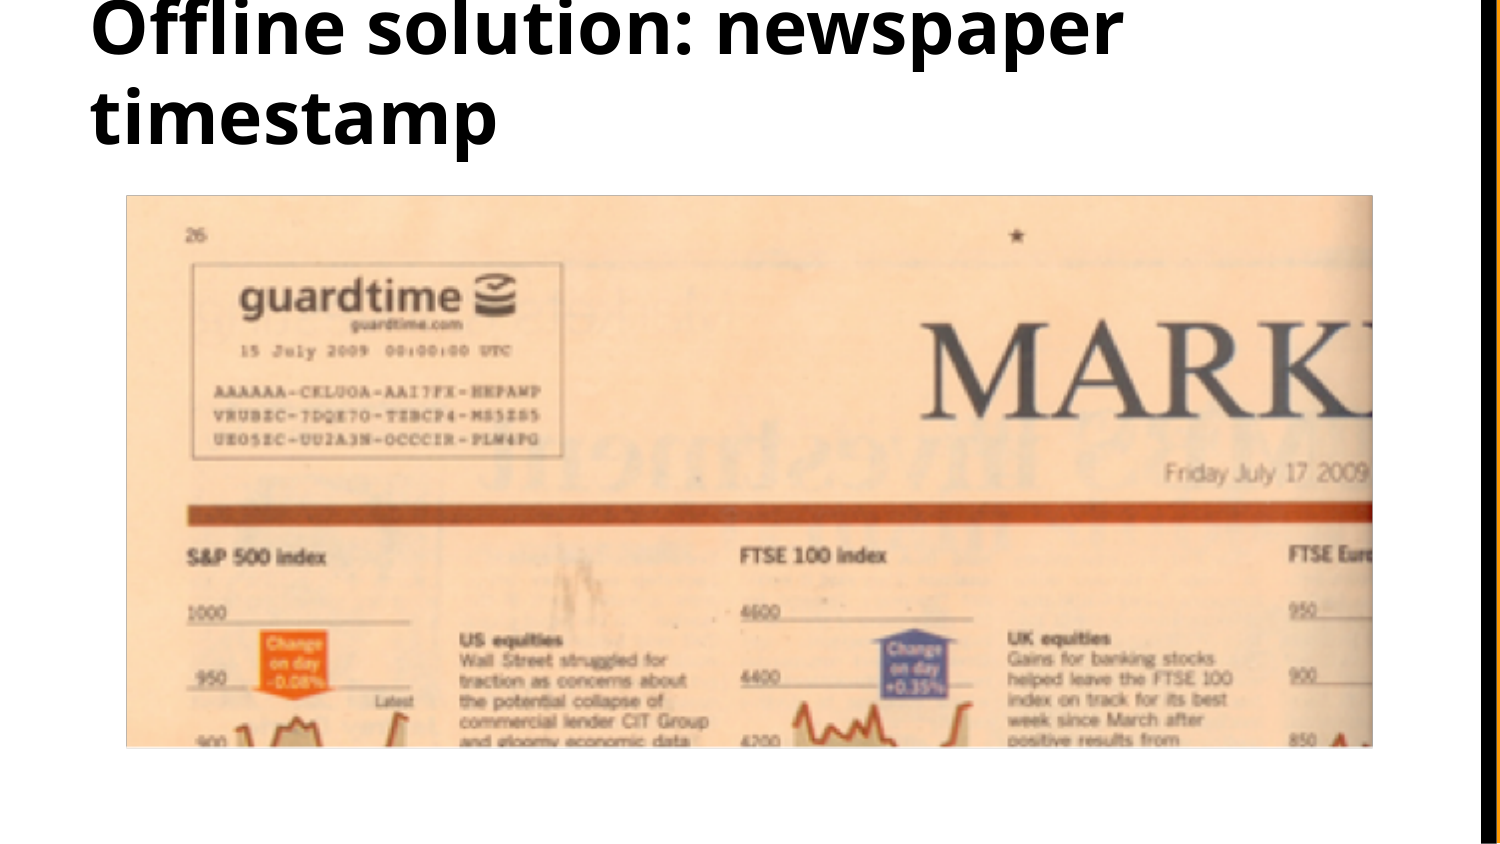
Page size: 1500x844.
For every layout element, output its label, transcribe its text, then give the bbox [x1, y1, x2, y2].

text_box Offline solution: newspaper timestamp [74, 33, 1481, 175]
picture [125, 194, 1375, 751]
